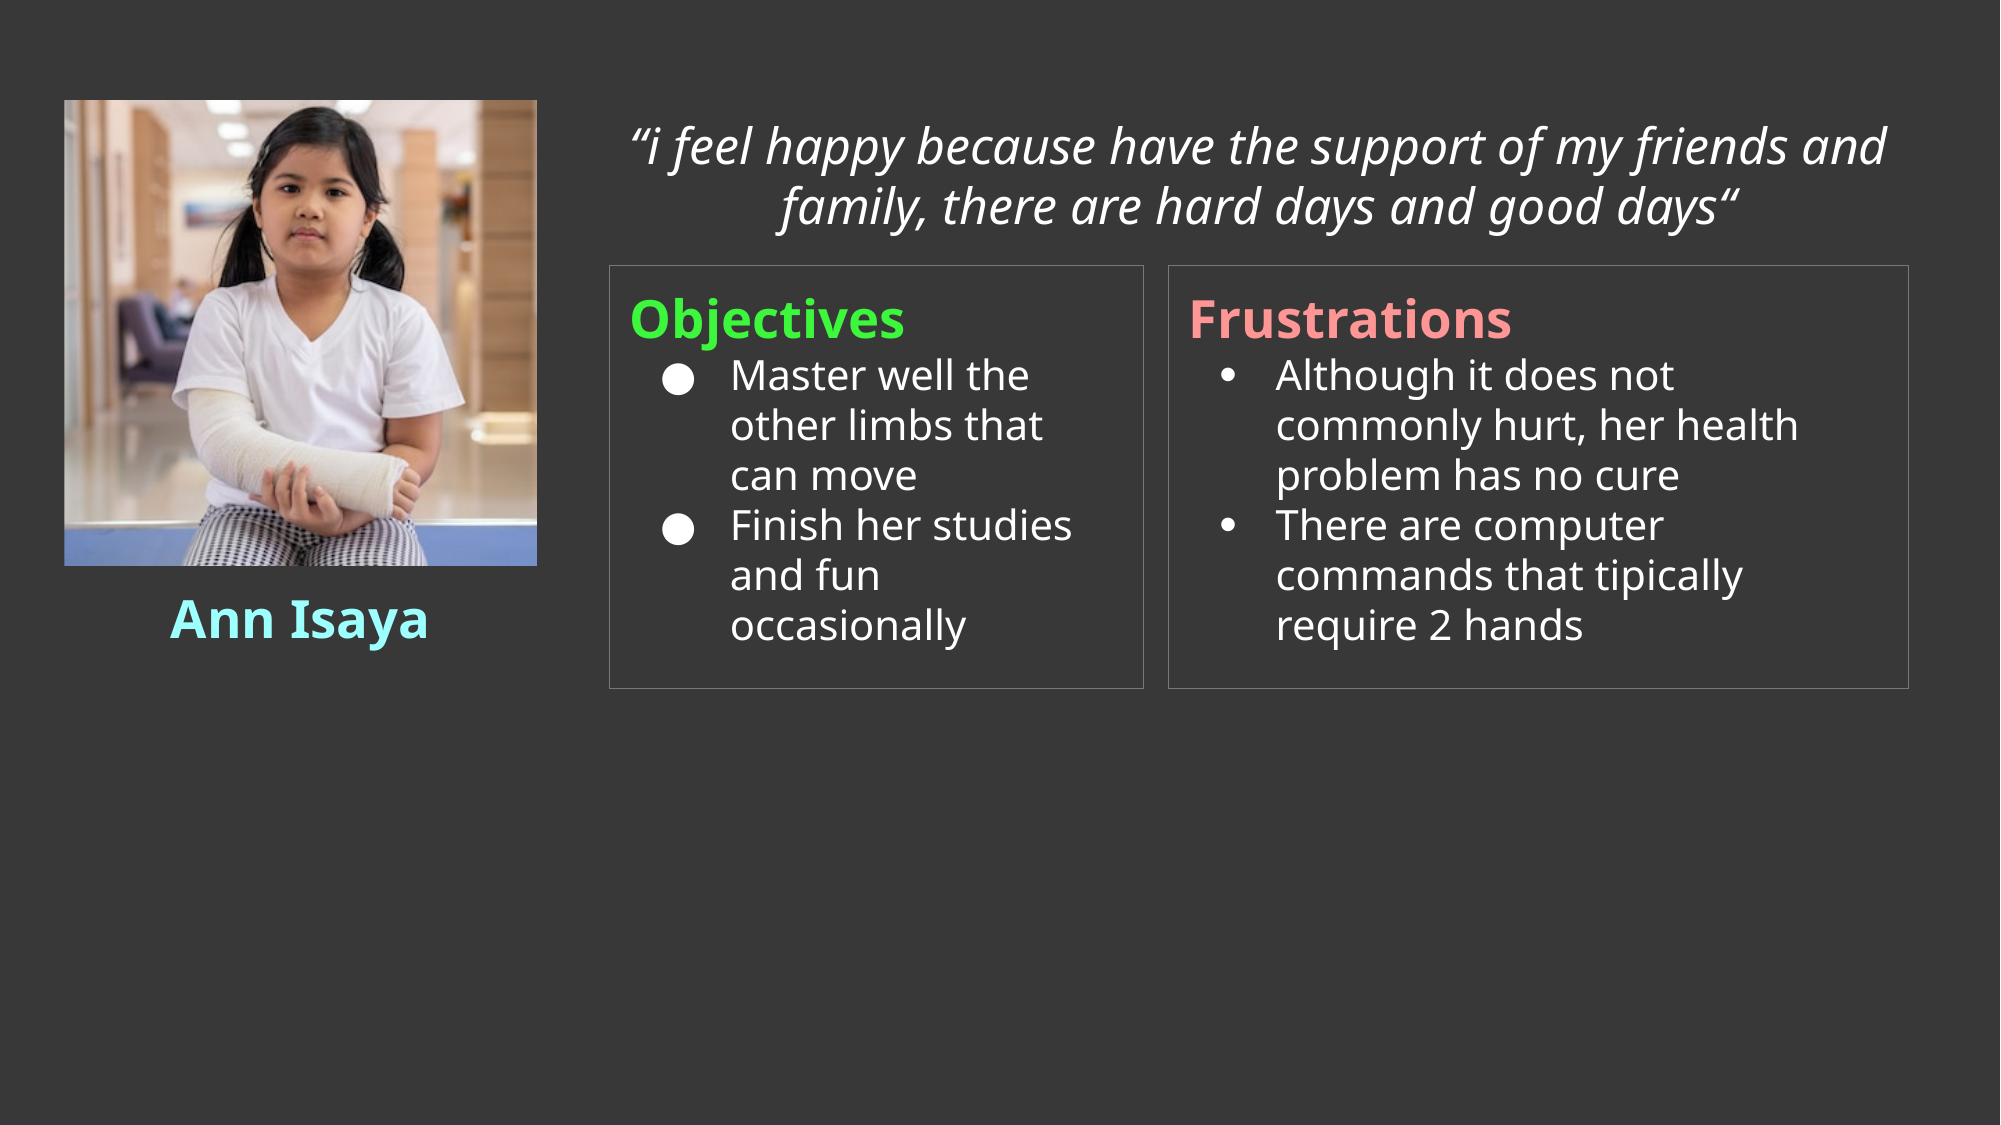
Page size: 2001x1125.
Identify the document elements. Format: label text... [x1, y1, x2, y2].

text_box Ann Isaya [64, 573, 537, 669]
picture [64, 100, 538, 567]
text_box Objectives Master well the other limbs that can move Finish her studies and fun occasionally [609, 265, 1144, 689]
text_box Frustrations Although it does not commonly hurt, her health problem has no cure There are computer commands that tipically require 2 hands [1168, 265, 1909, 689]
text_box “i feel happy because have the support of my friends and family, there are hard days and good days“ [583, 100, 1936, 249]
